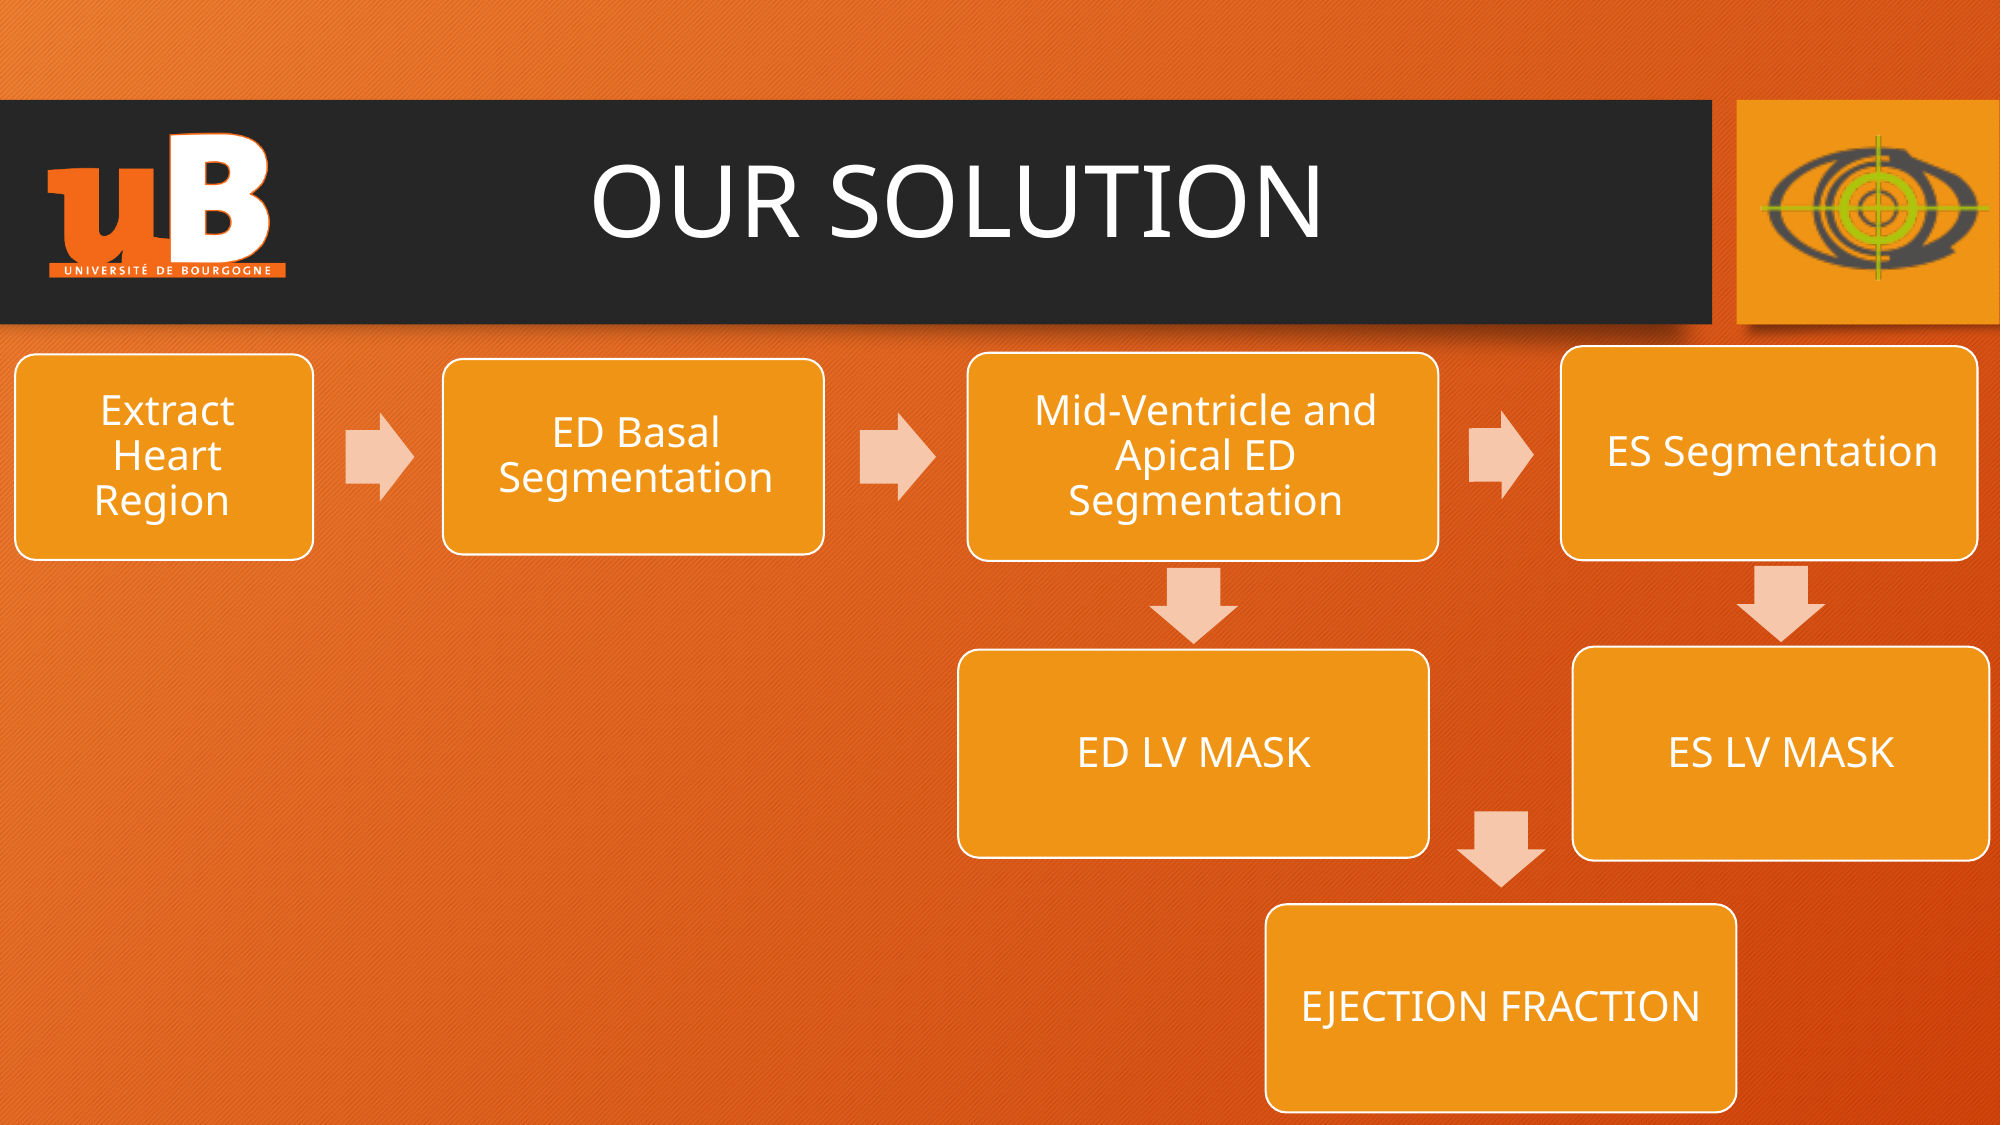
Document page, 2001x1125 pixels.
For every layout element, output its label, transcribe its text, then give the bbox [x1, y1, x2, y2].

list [0, 237, 2000, 677]
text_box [957, 649, 1430, 858]
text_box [1742, 559, 1820, 649]
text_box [1265, 903, 1737, 1113]
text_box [1462, 804, 1540, 895]
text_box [1572, 646, 1990, 861]
title OUR SOLUTION [247, 116, 1669, 237]
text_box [1155, 561, 1232, 651]
picture [47, 131, 286, 278]
picture [1754, 116, 1990, 292]
